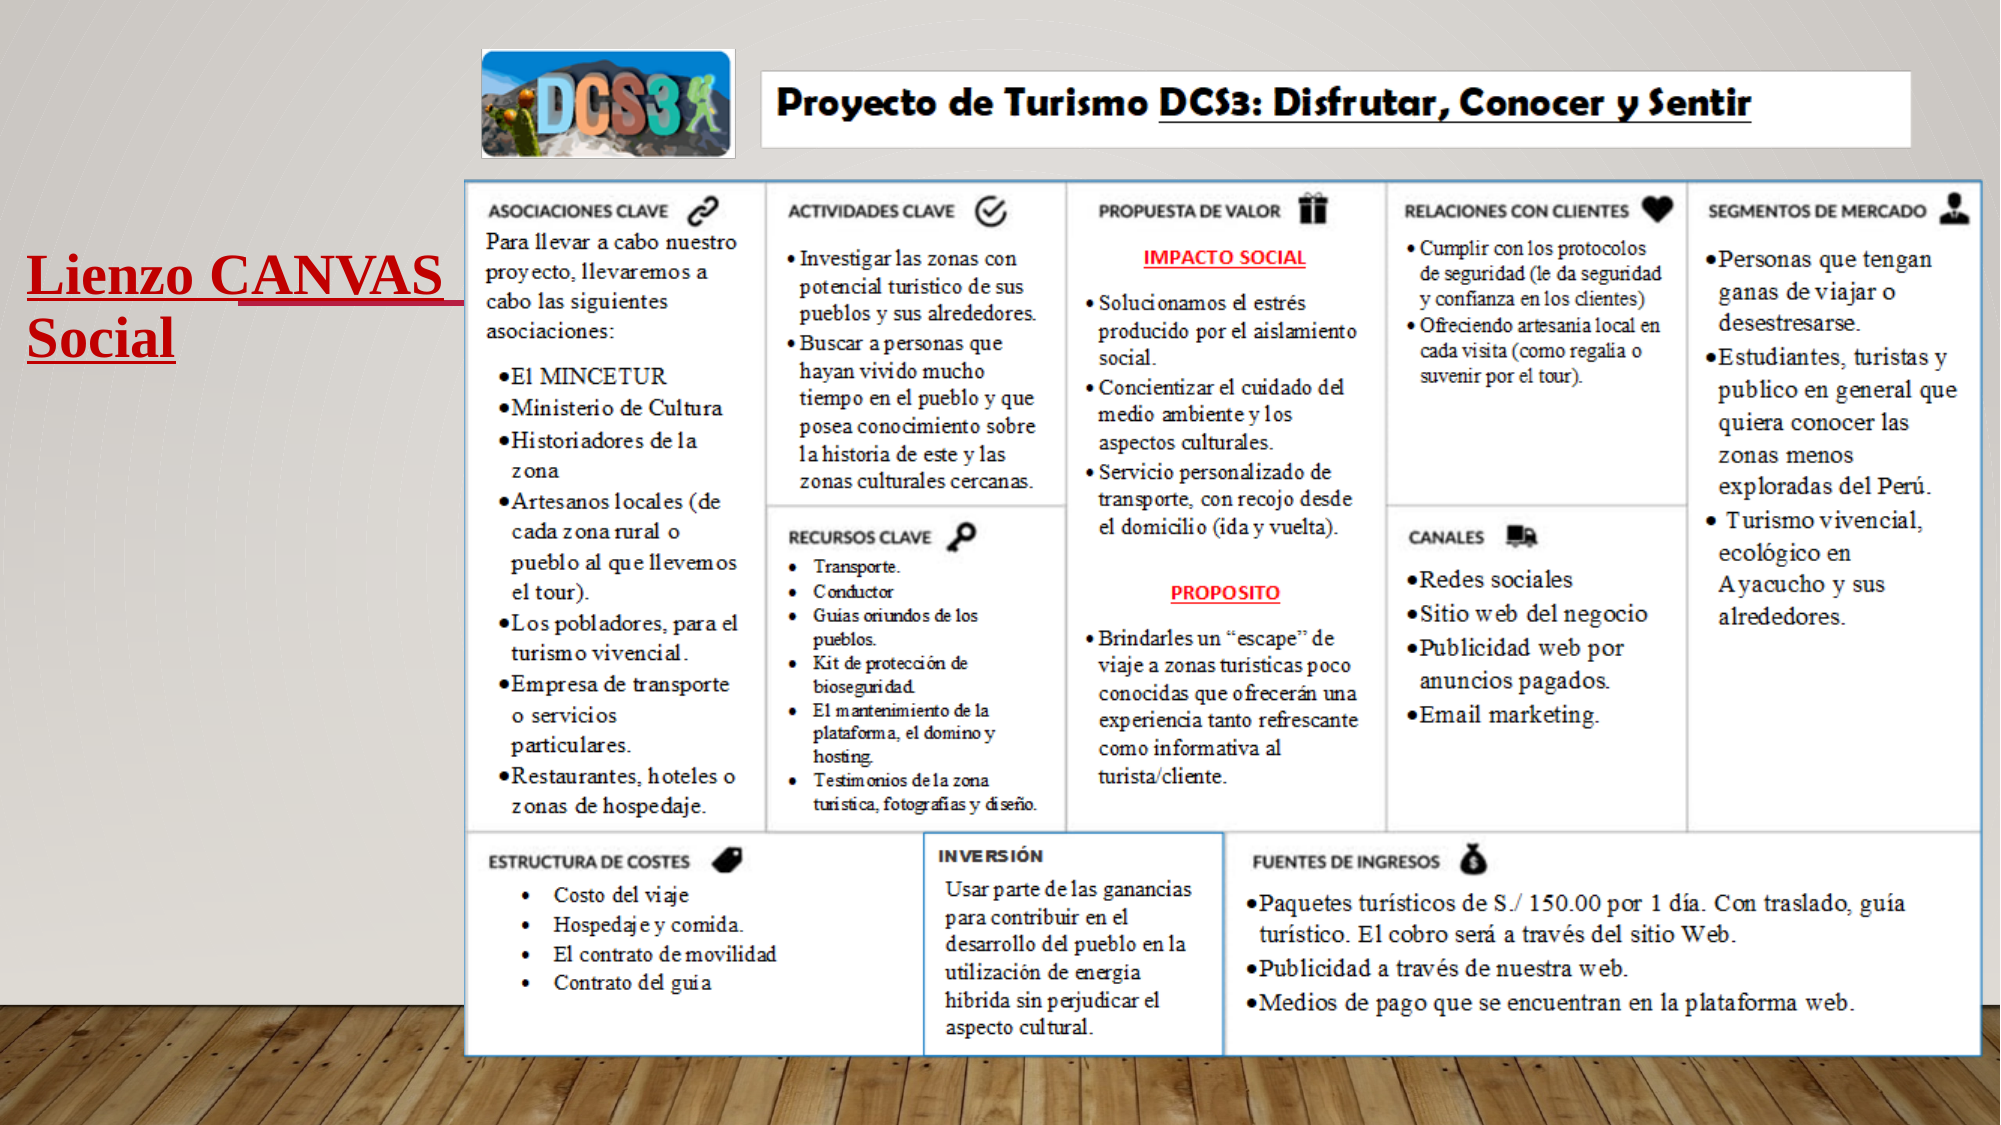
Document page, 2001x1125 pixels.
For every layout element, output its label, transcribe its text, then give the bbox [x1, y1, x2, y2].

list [464, 49, 1989, 1076]
picture [0, 1005, 2000, 1125]
title Lienzo CANVAS Social [11, 236, 464, 563]
